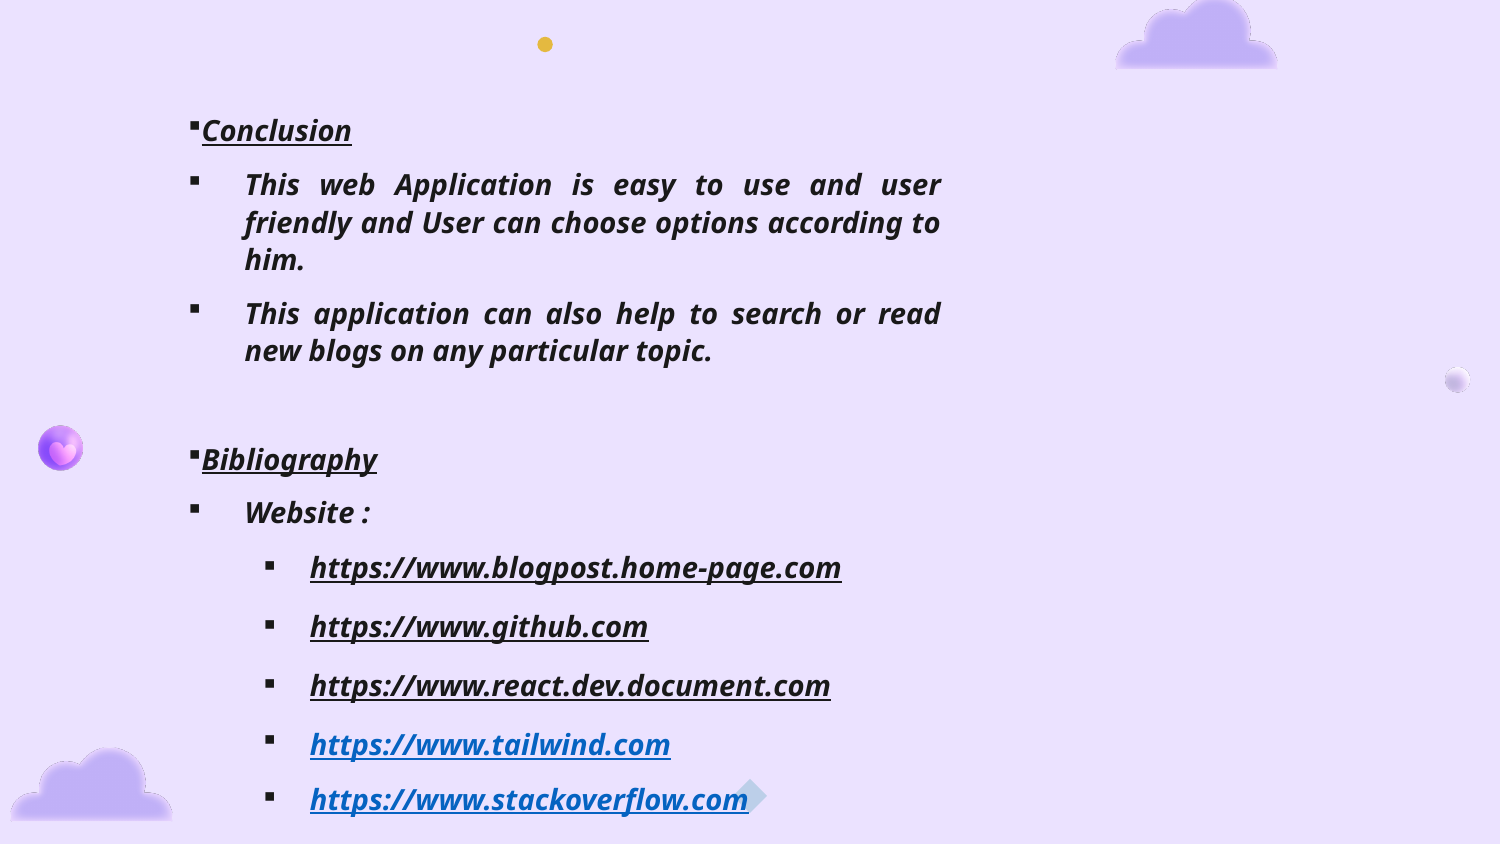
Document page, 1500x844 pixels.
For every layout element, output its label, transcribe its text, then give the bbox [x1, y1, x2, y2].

picture [1426, 346, 1487, 414]
picture [0, 739, 183, 831]
picture [1105, 0, 1288, 79]
list Conclusion This web Application is easy to use and user friendly and User can choose options according to him. This application can also help to search or read new blogs on any particular topic. Bibliography Website : https://www.blogpost.home-page.com https://www.github.com https://www.react.dev.document.com https://www.tailwind.com https://www.stackoverflow.com [173, 95, 957, 801]
picture [32, 413, 93, 482]
